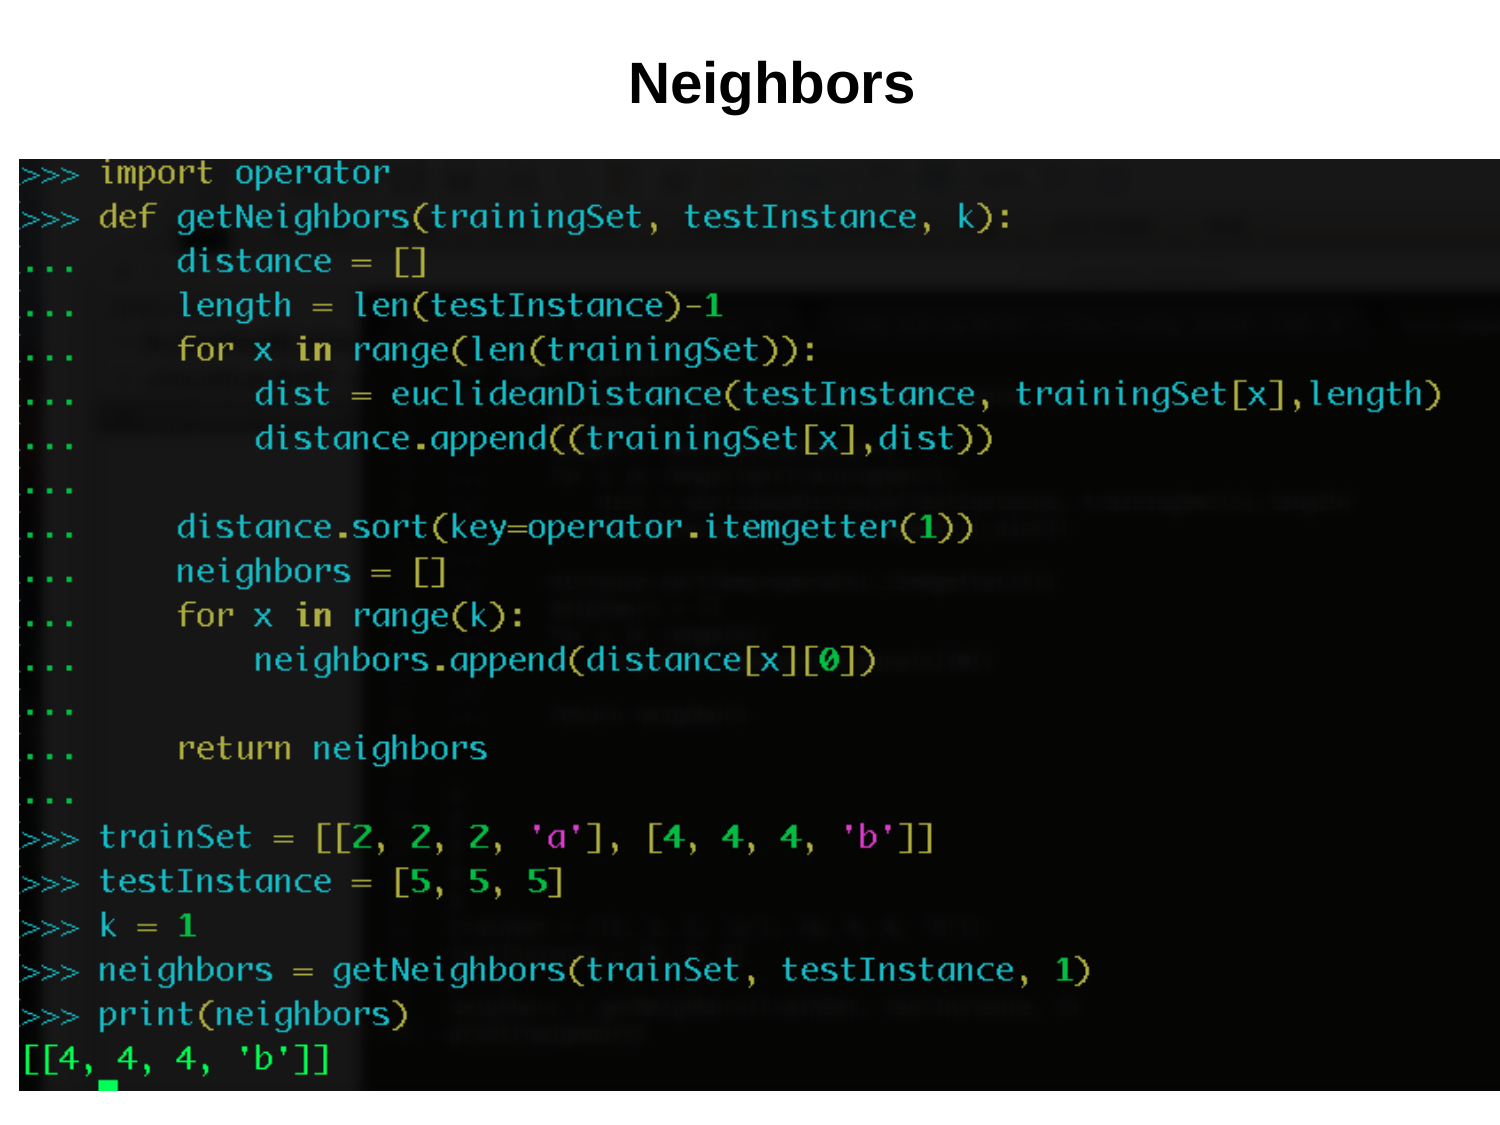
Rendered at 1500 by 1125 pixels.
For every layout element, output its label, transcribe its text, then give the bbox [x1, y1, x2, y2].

picture [18, 159, 1500, 1092]
text_box Neighbors [613, 37, 932, 123]
